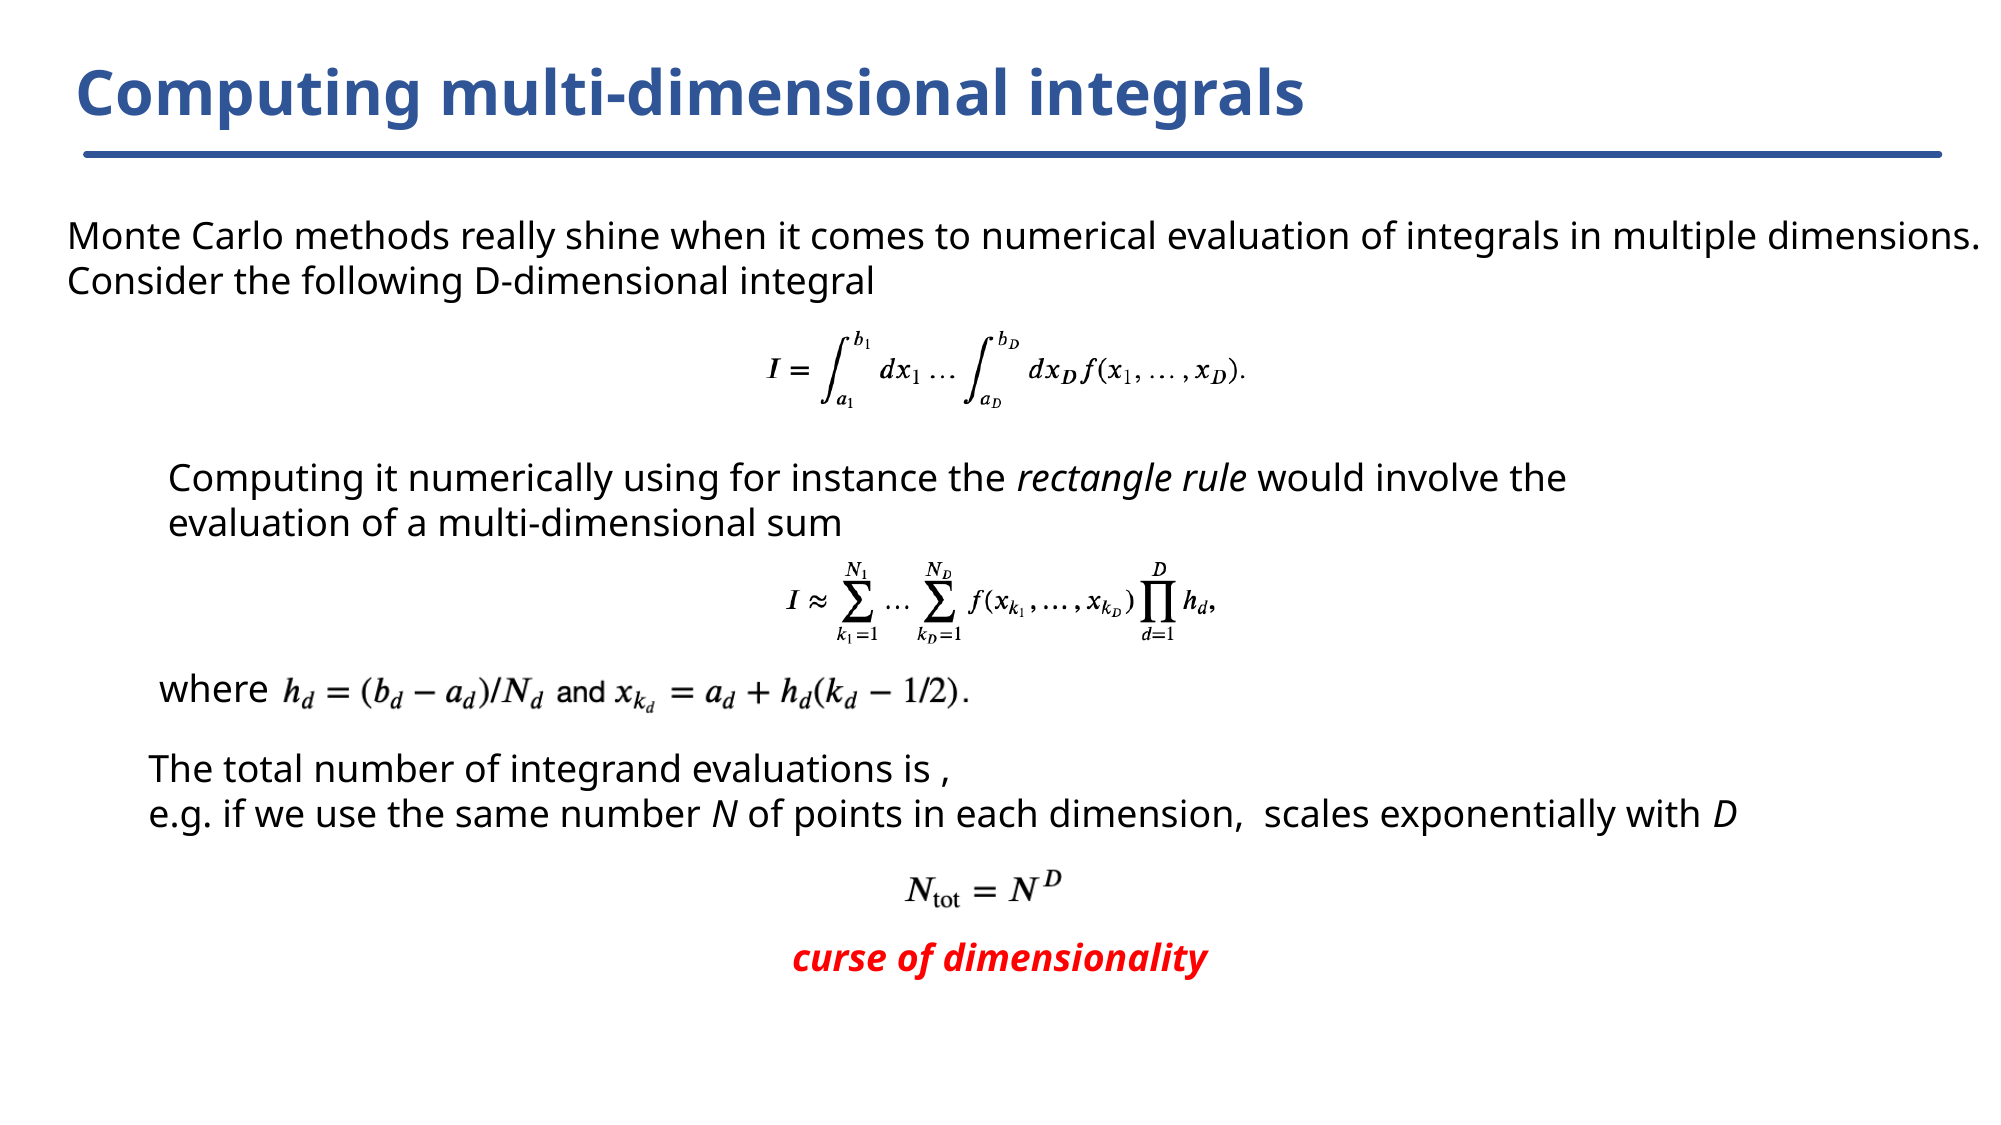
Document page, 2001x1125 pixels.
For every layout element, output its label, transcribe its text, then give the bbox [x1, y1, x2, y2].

picture [752, 324, 1248, 411]
picture [777, 557, 1223, 648]
title Computing multi-dimensional integrals [60, 0, 1940, 192]
text_box where [144, 657, 284, 718]
text_box curse of dimensionality [777, 926, 1223, 987]
picture [275, 666, 978, 717]
text_box Computing it numerically using for instance the rectangle rule would involve the evaluation of a multi-dimensional sum [153, 446, 1690, 551]
picture [889, 853, 1065, 922]
text_box Monte Carlo methods really shine when it comes to numerical evaluation of integrals in multiple dimensions. Consider the following D-dimensional integral [52, 204, 1998, 310]
